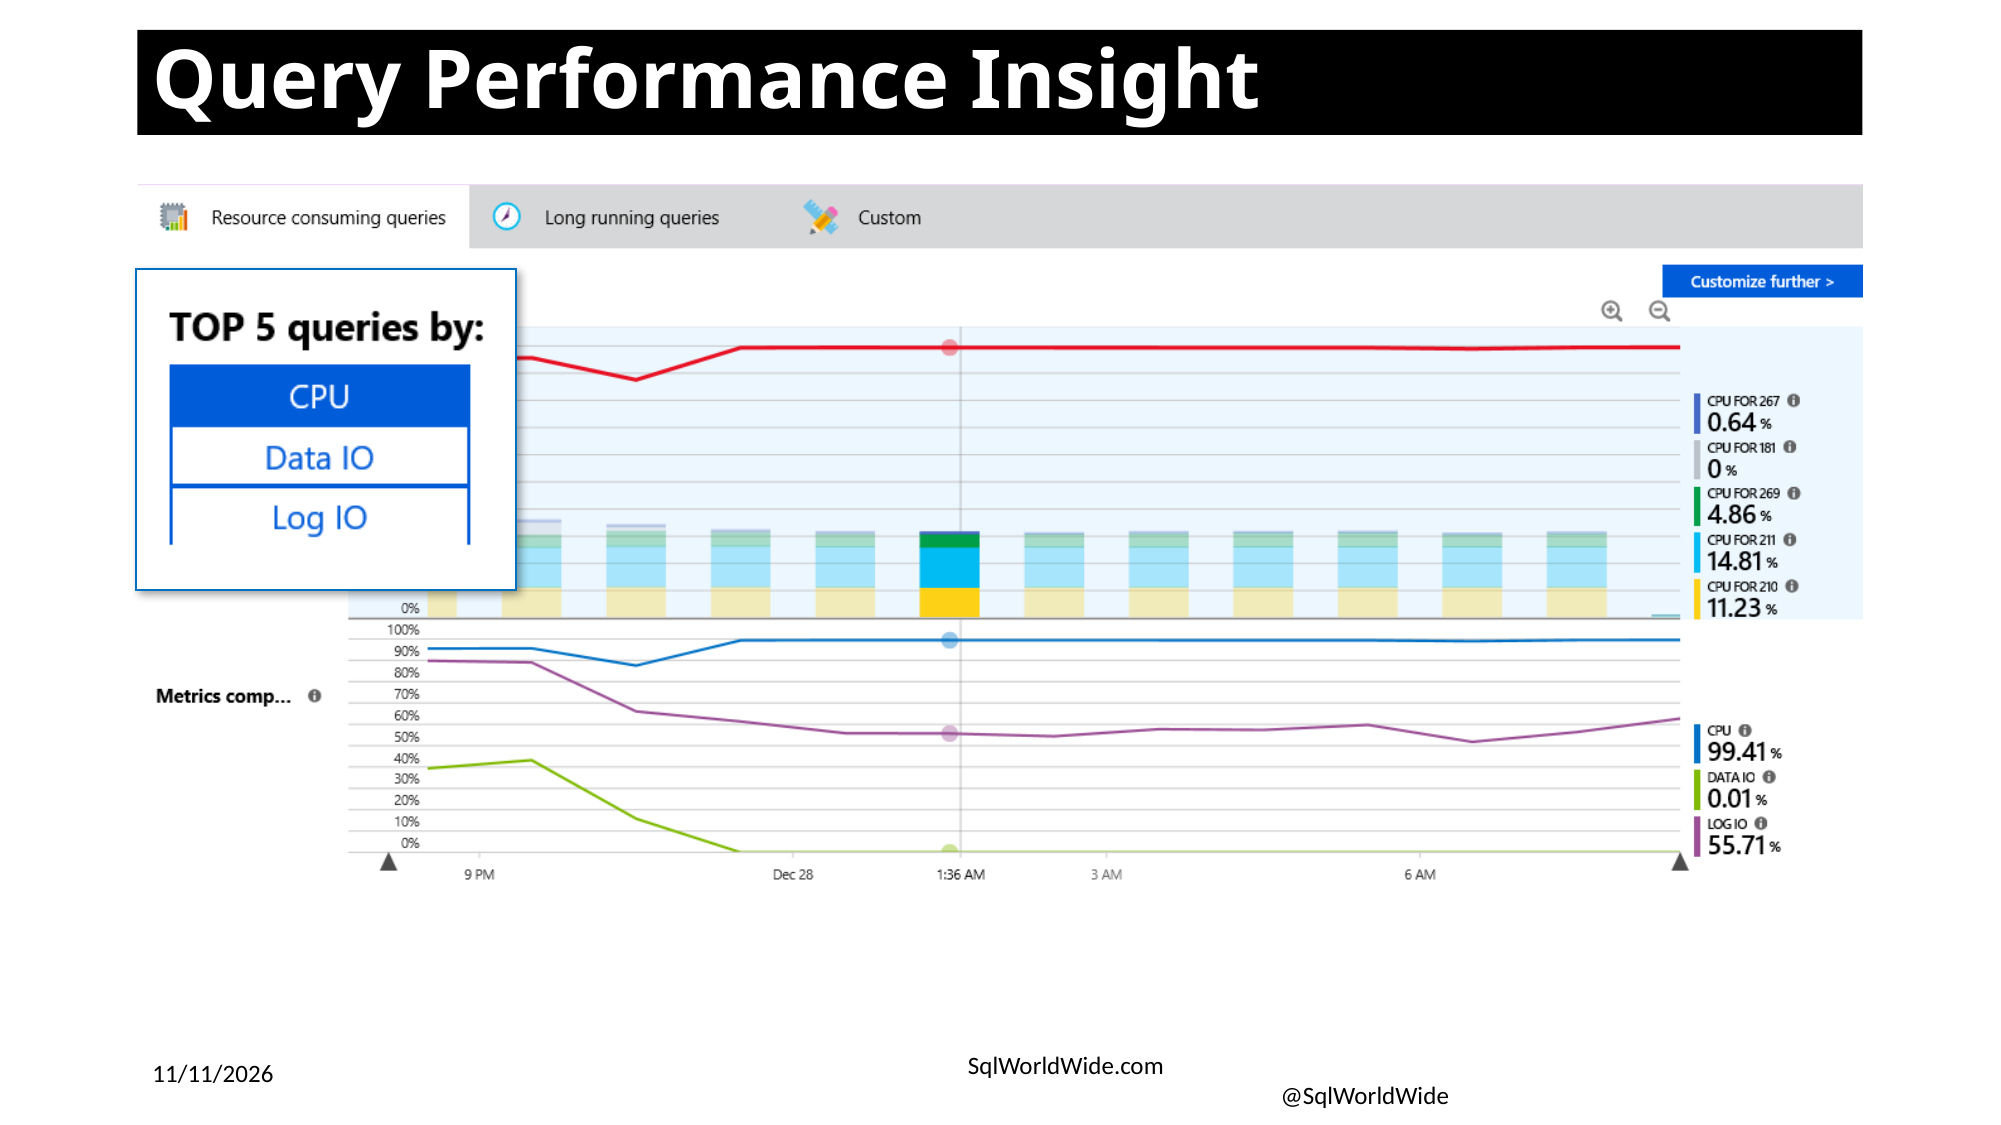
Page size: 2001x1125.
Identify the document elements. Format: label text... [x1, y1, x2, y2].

picture [136, 184, 1863, 891]
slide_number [137, 1042, 588, 1103]
text_box Query Performance Insight [137, 29, 1863, 135]
footer SqlWorldWide.com @SqlWorldWide [867, 1042, 1863, 1103]
